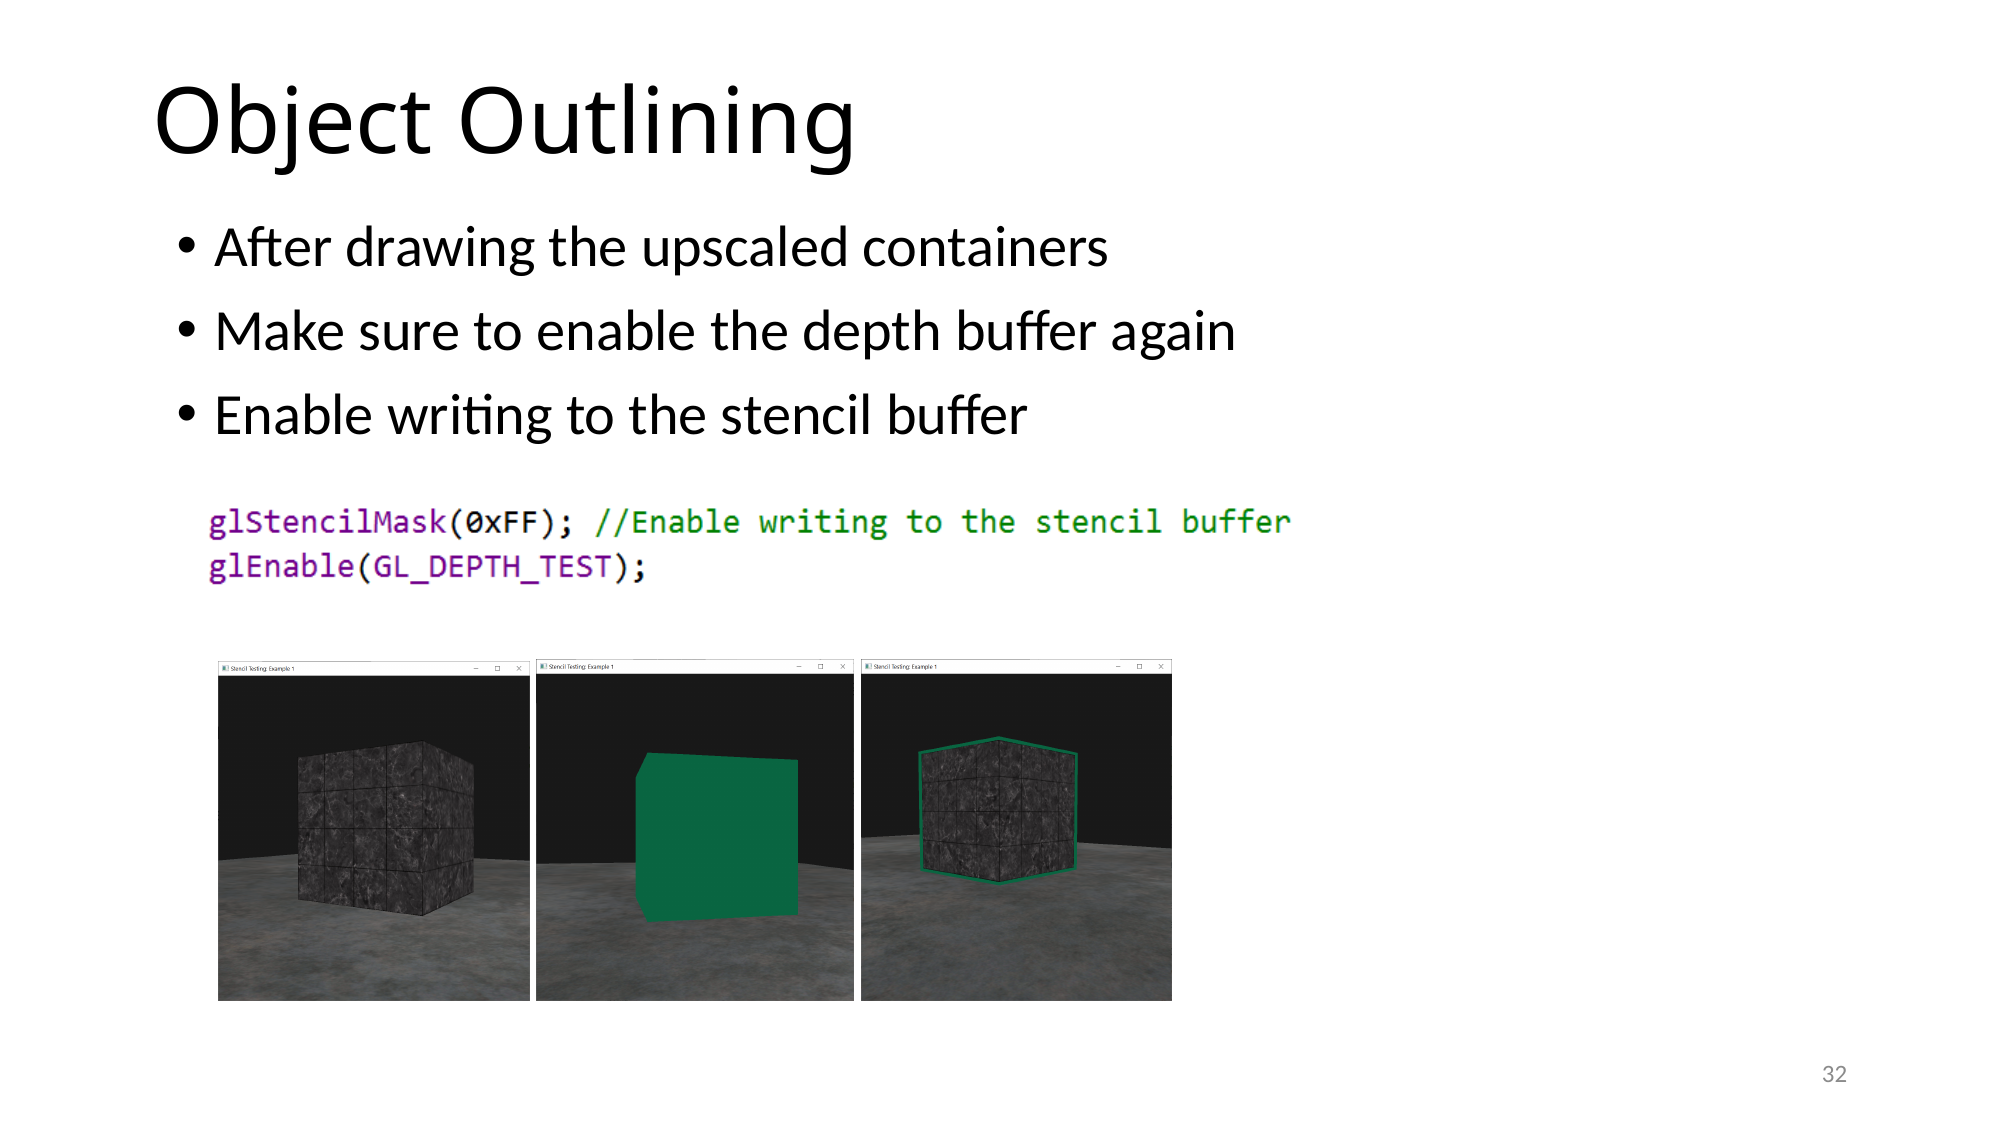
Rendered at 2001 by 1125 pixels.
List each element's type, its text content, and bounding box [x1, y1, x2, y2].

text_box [218, 659, 1172, 1001]
list After drawing the upscaled containers Make sure to enable the depth buffer again Enable writing to the stencil buffer [161, 209, 1456, 473]
title Object Outlining [137, 59, 1863, 188]
picture [193, 493, 1296, 600]
slide_number 32 [1412, 1042, 1863, 1103]
